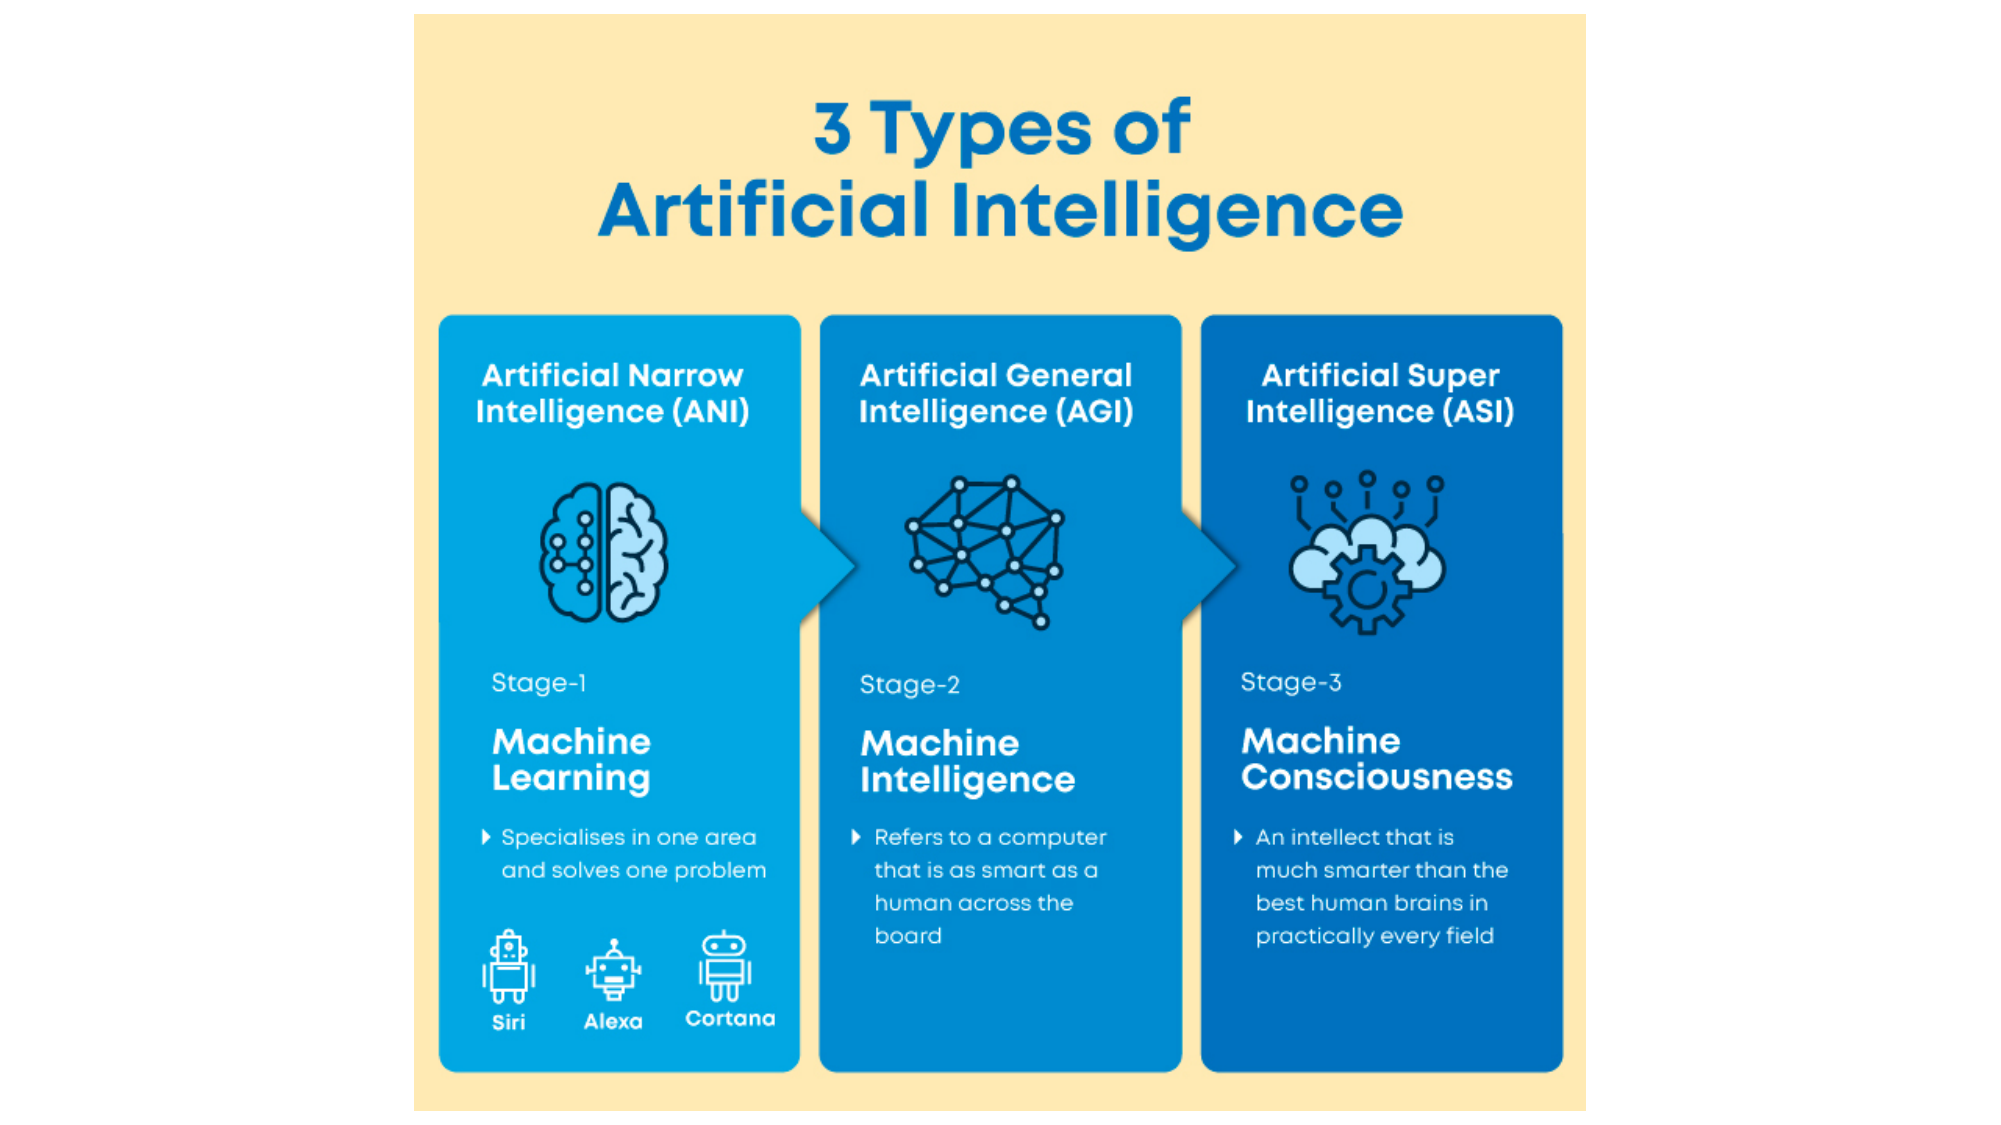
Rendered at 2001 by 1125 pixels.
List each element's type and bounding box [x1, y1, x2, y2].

picture [413, 14, 1586, 1111]
